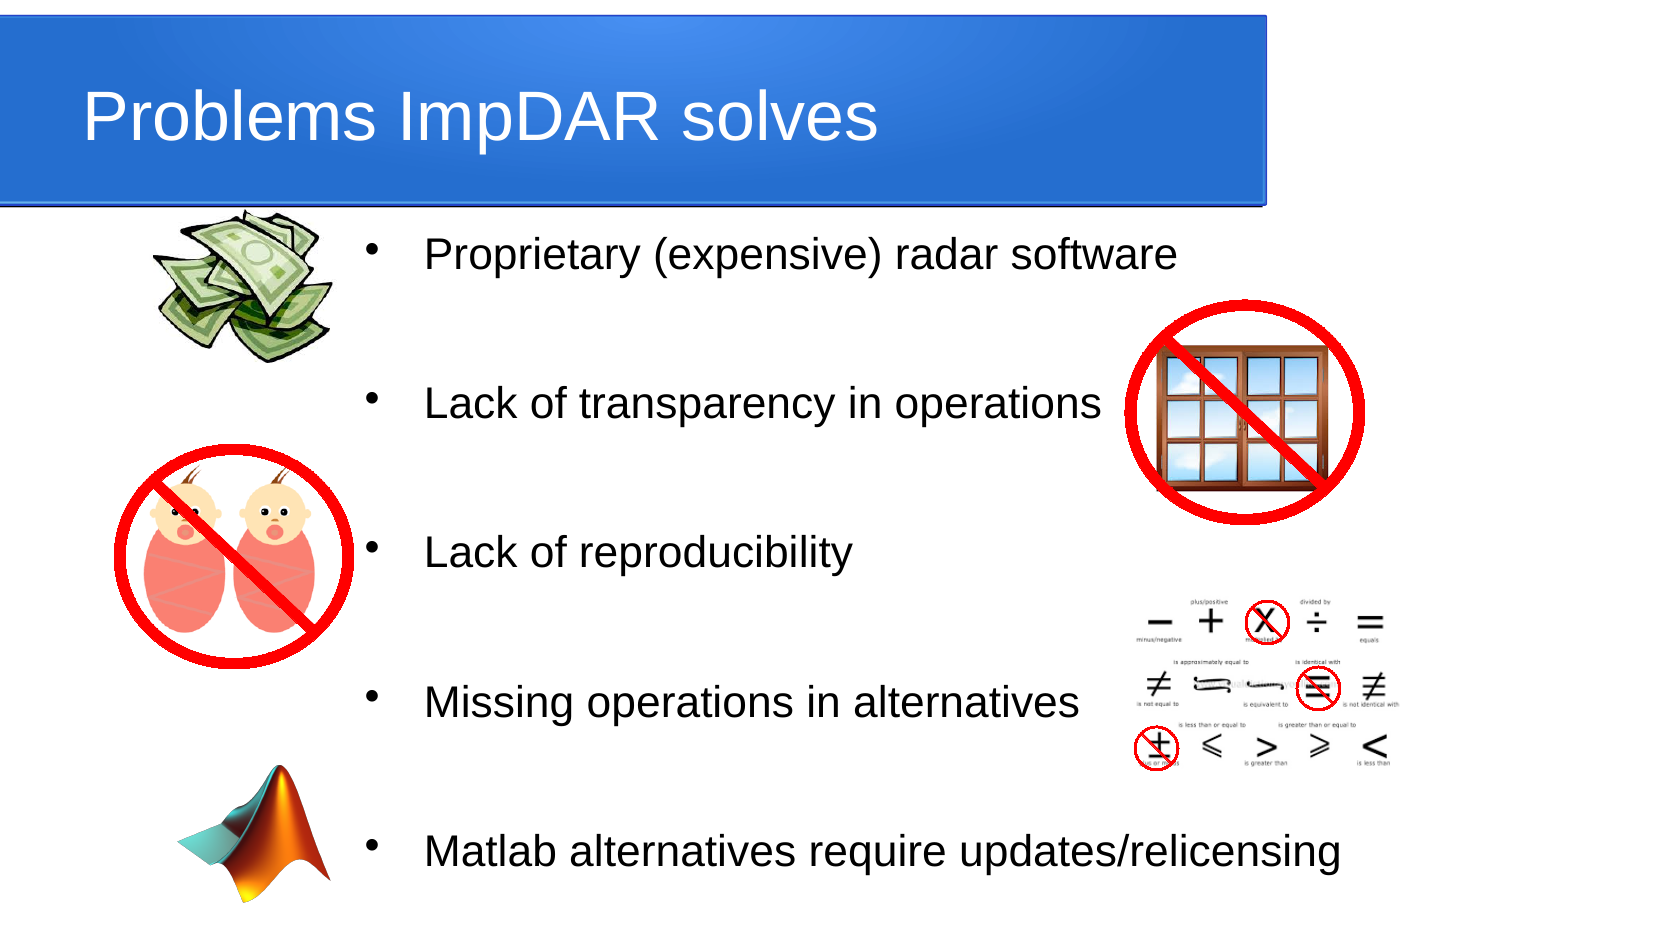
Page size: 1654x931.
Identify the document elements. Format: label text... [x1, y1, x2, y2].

text_box [1170, 501, 1319, 525]
picture [143, 464, 316, 633]
text_box [153, 478, 354, 669]
text_box [167, 444, 301, 463]
picture [0, 13, 1270, 364]
text_box [114, 488, 138, 624]
text_box Problems ImpDAR solves [82, 35, 1235, 189]
picture [177, 764, 331, 903]
picture [1154, 344, 1330, 492]
picture [1124, 584, 1411, 785]
text_box [1124, 299, 1365, 488]
text_box Proprietary (expensive) radar software Lack of transparency in operations Lack of reproducibility Missing operations in alternatives Matlab alternatives require updates/relicensing [344, 225, 1391, 878]
